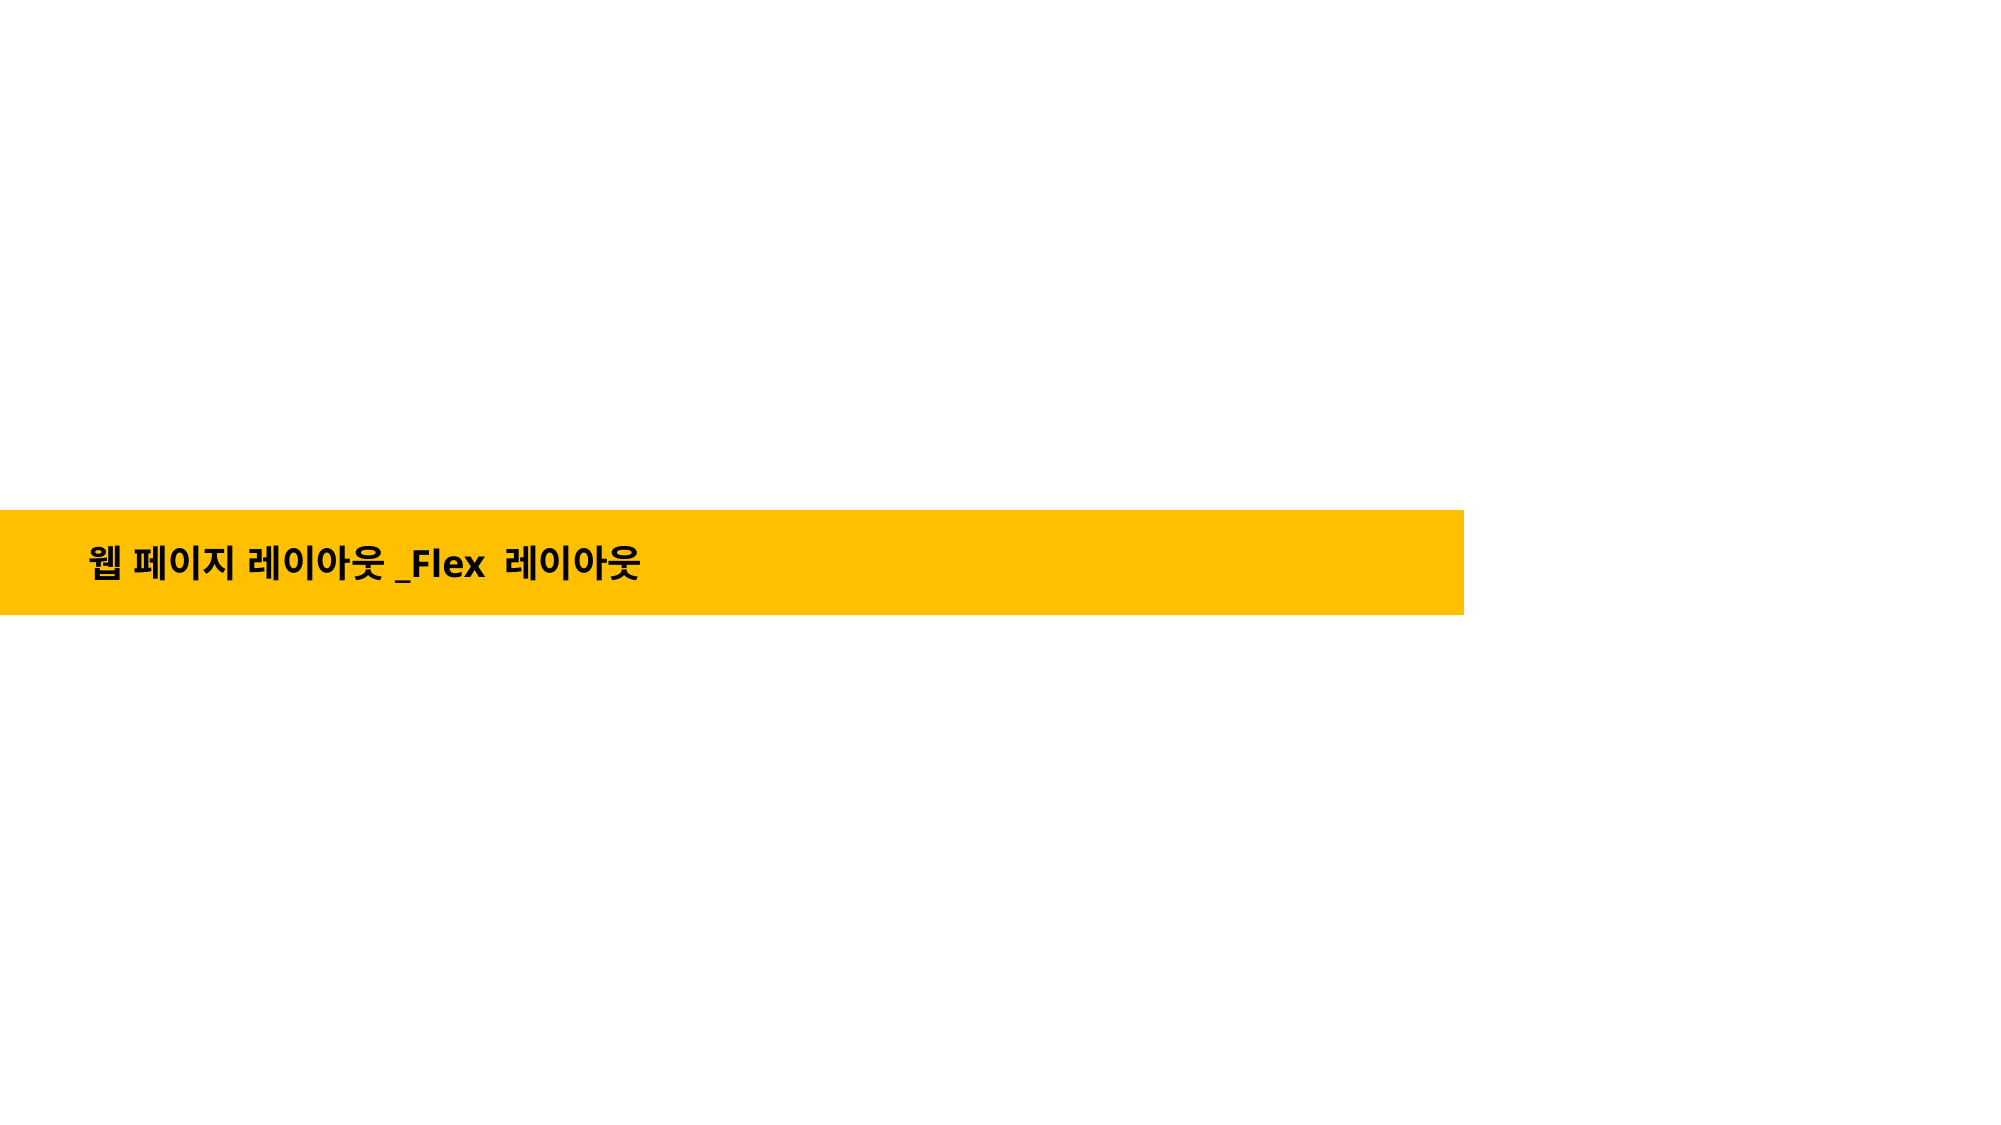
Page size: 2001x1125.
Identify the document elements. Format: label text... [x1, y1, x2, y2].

text_box 웹 페이지 레이아웃_Flex 레이아웃 [74, 532, 1217, 592]
text_box [0, 509, 1465, 616]
